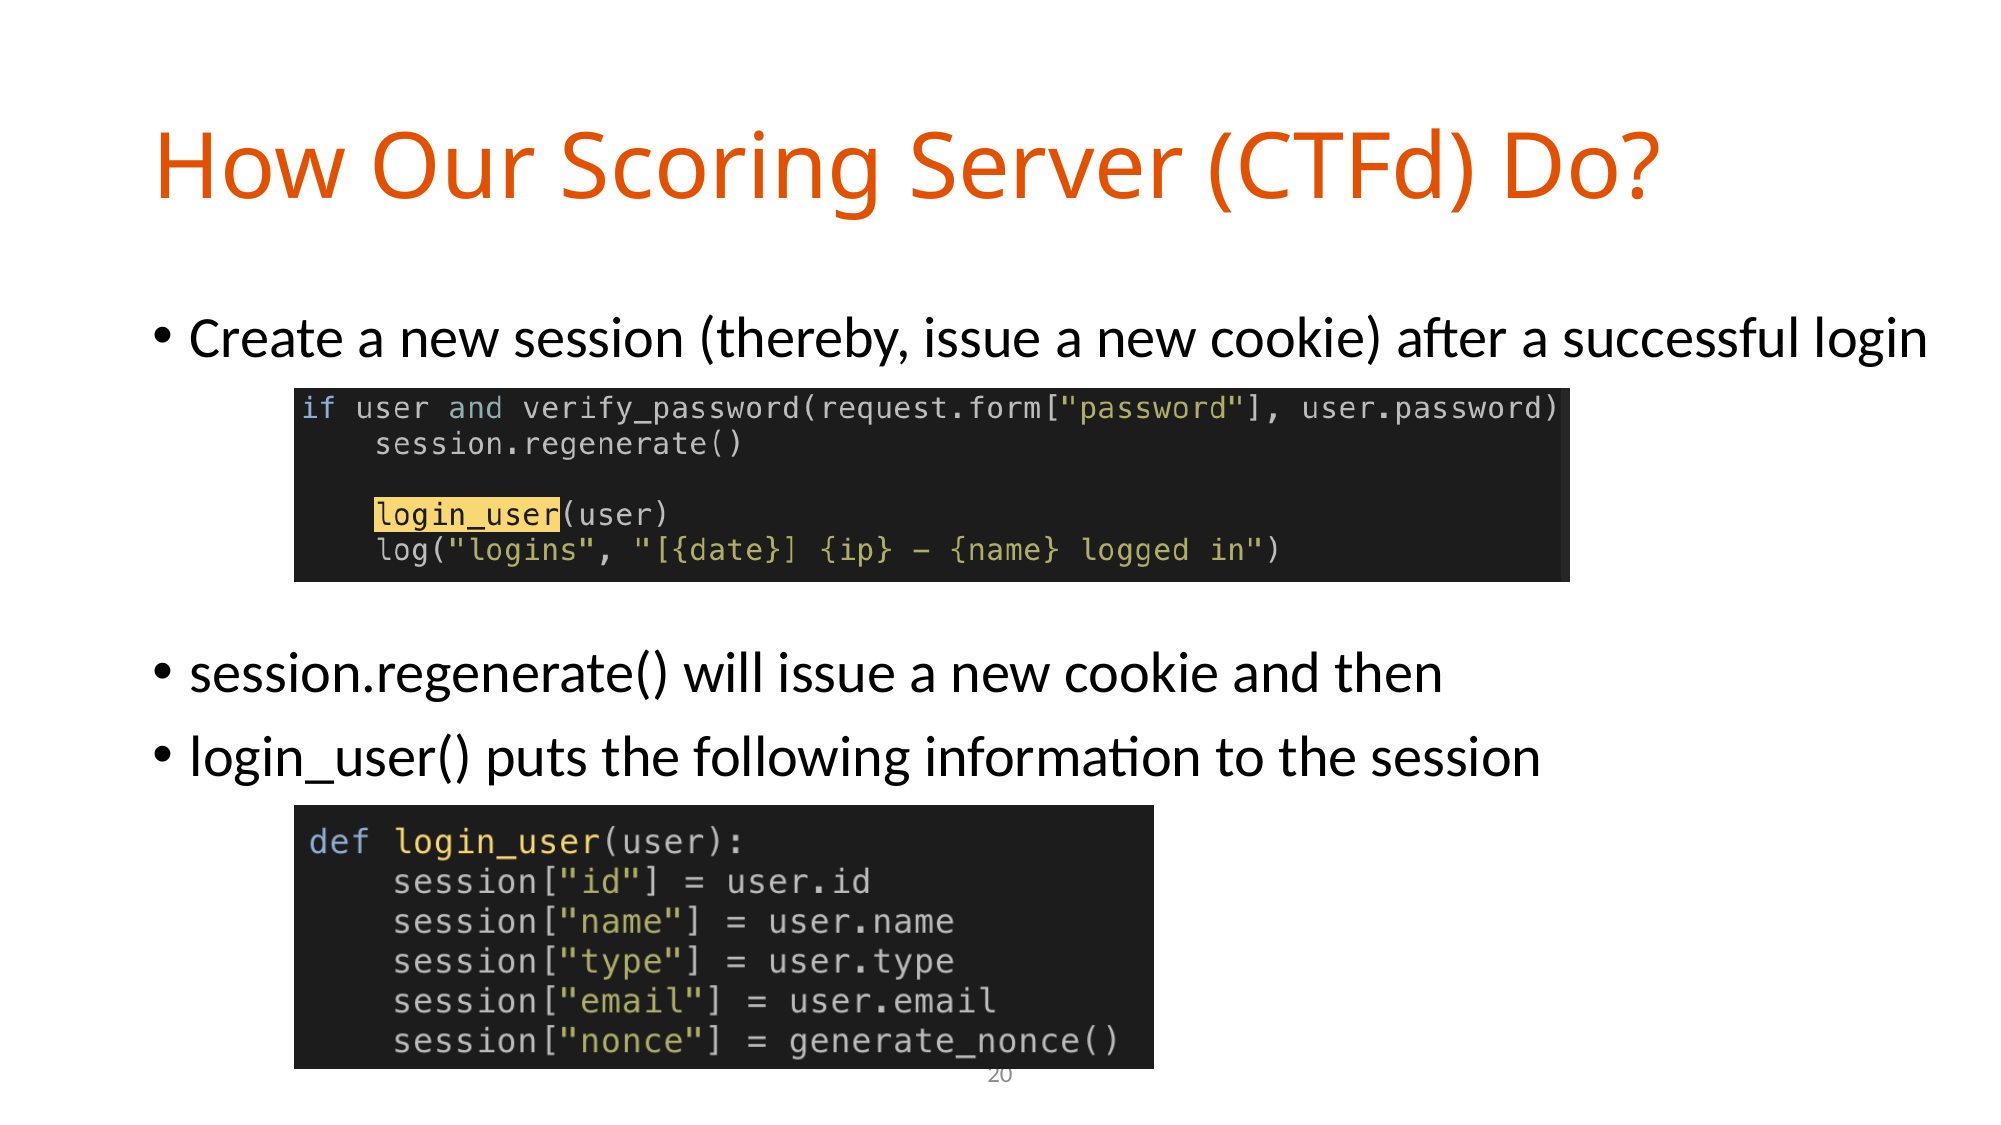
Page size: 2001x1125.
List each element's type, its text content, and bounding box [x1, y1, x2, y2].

picture [294, 805, 1154, 1069]
slide_number 20 [774, 1042, 1225, 1103]
picture [294, 388, 1570, 582]
list Create a new session (thereby, issue a new cookie) after a successful login session.regenerate() will issue a new cookie and then login_user() puts the following information to the session [137, 299, 1969, 1014]
title How Our Scoring Server (CTFd) Do? [137, 59, 1863, 278]
